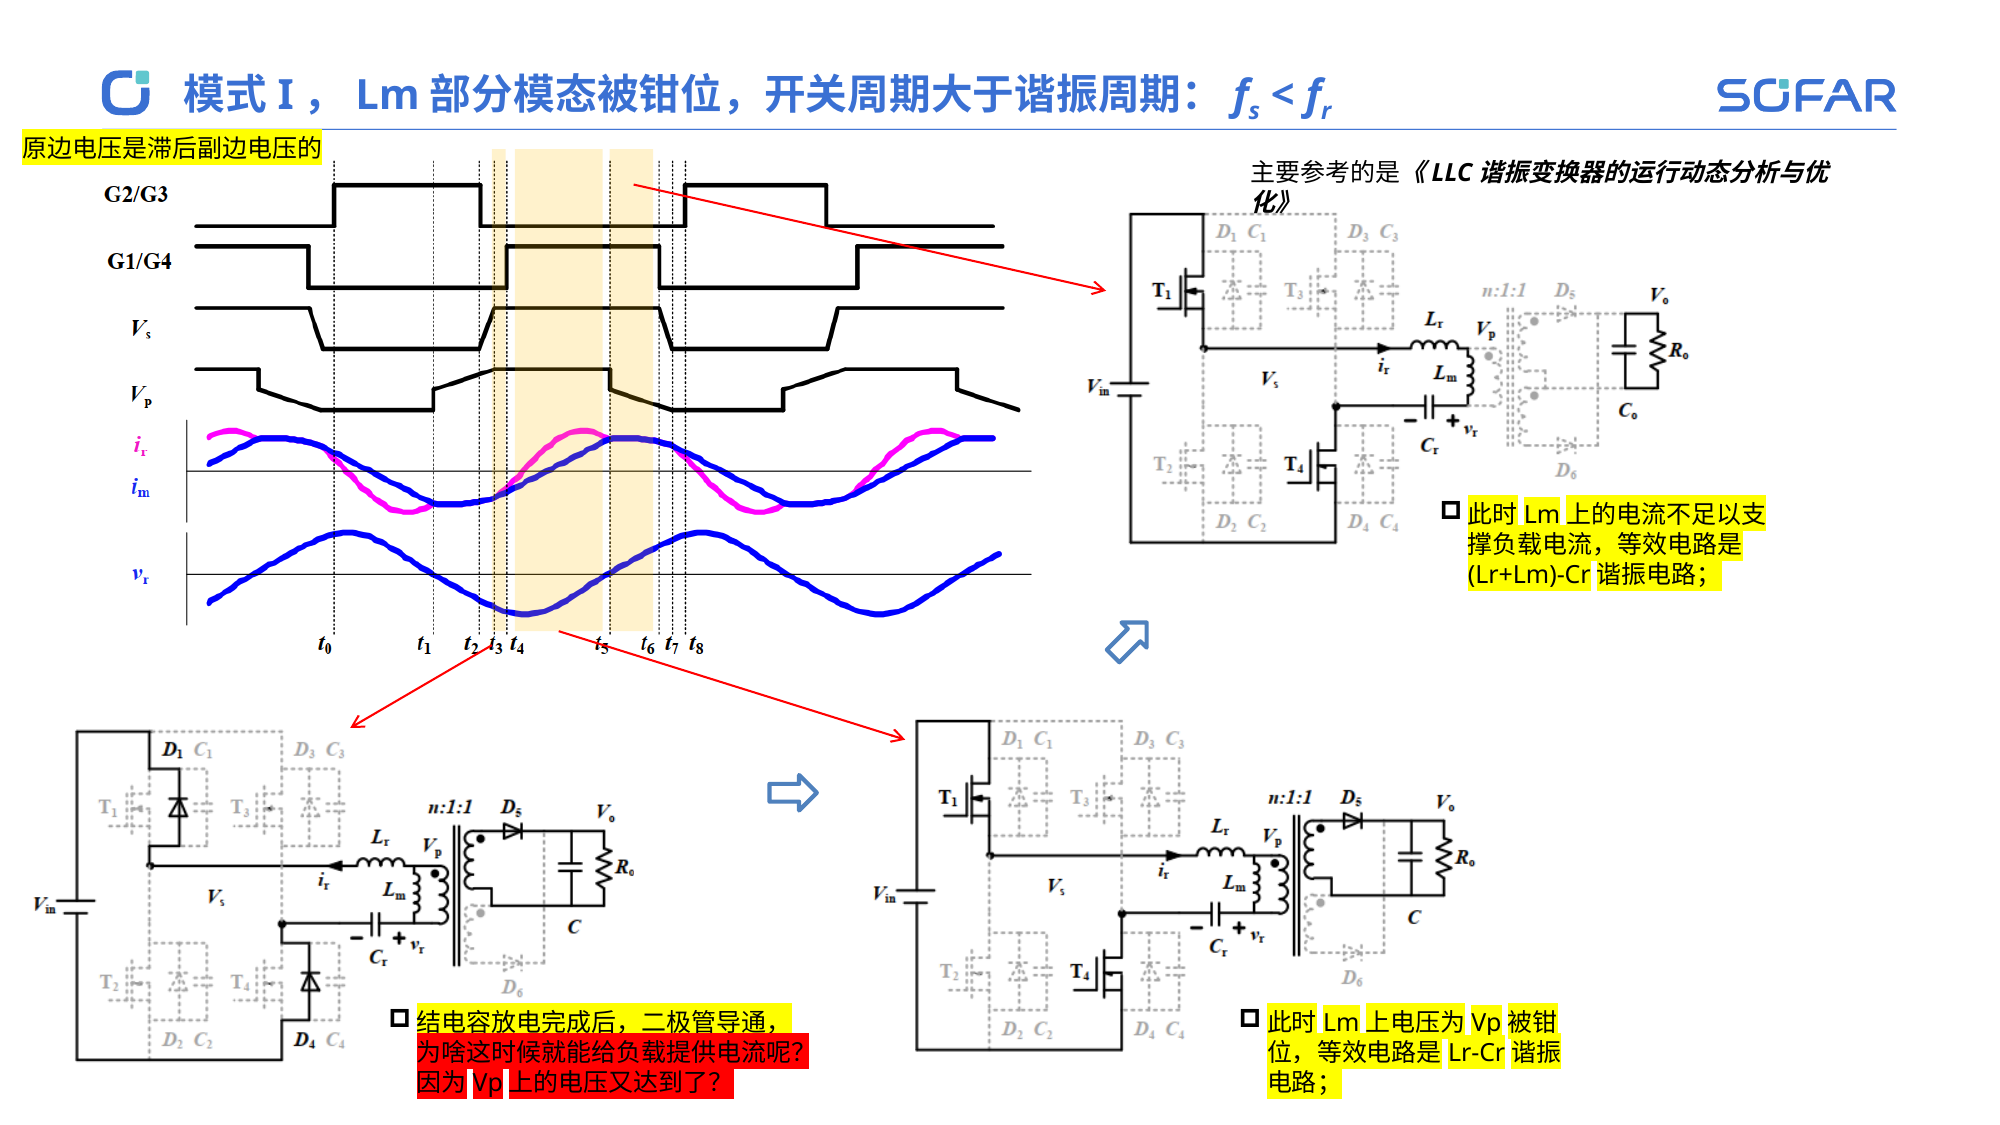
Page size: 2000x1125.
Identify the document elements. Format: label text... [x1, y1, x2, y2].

text_box 主要参考的是《LLC谐振变换器的运行动态分析与优化》 [1236, 149, 1888, 210]
text_box 此时Lm上电压为Vp被钳位，等效电路是Lr-Cr谐振电路； [1224, 999, 1586, 1084]
text_box 结电容放电完成后，二极管导通，为啥这时候就能给负载提供电流呢？因为Vp上的电压又达到了？ [373, 999, 825, 1105]
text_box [558, 630, 906, 740]
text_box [633, 184, 1107, 292]
picture [101, 148, 1036, 657]
list 模式I，Lm部分模态被钳位，开关周期大于谐振周期：fs < fr [169, 60, 1403, 113]
text_box 原边电压是滞后副边电压的 [7, 125, 342, 172]
picture [102, 78, 1897, 130]
text_box 此时Lm上的电流不足以支撑负载电流，等效电路是(Lr+Lm)-Cr谐振电路； [1425, 491, 1787, 586]
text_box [349, 644, 493, 729]
picture [30, 715, 634, 1071]
picture [1082, 207, 1698, 552]
text_box [1104, 620, 1149, 665]
picture [869, 715, 1484, 1059]
text_box [767, 773, 819, 813]
